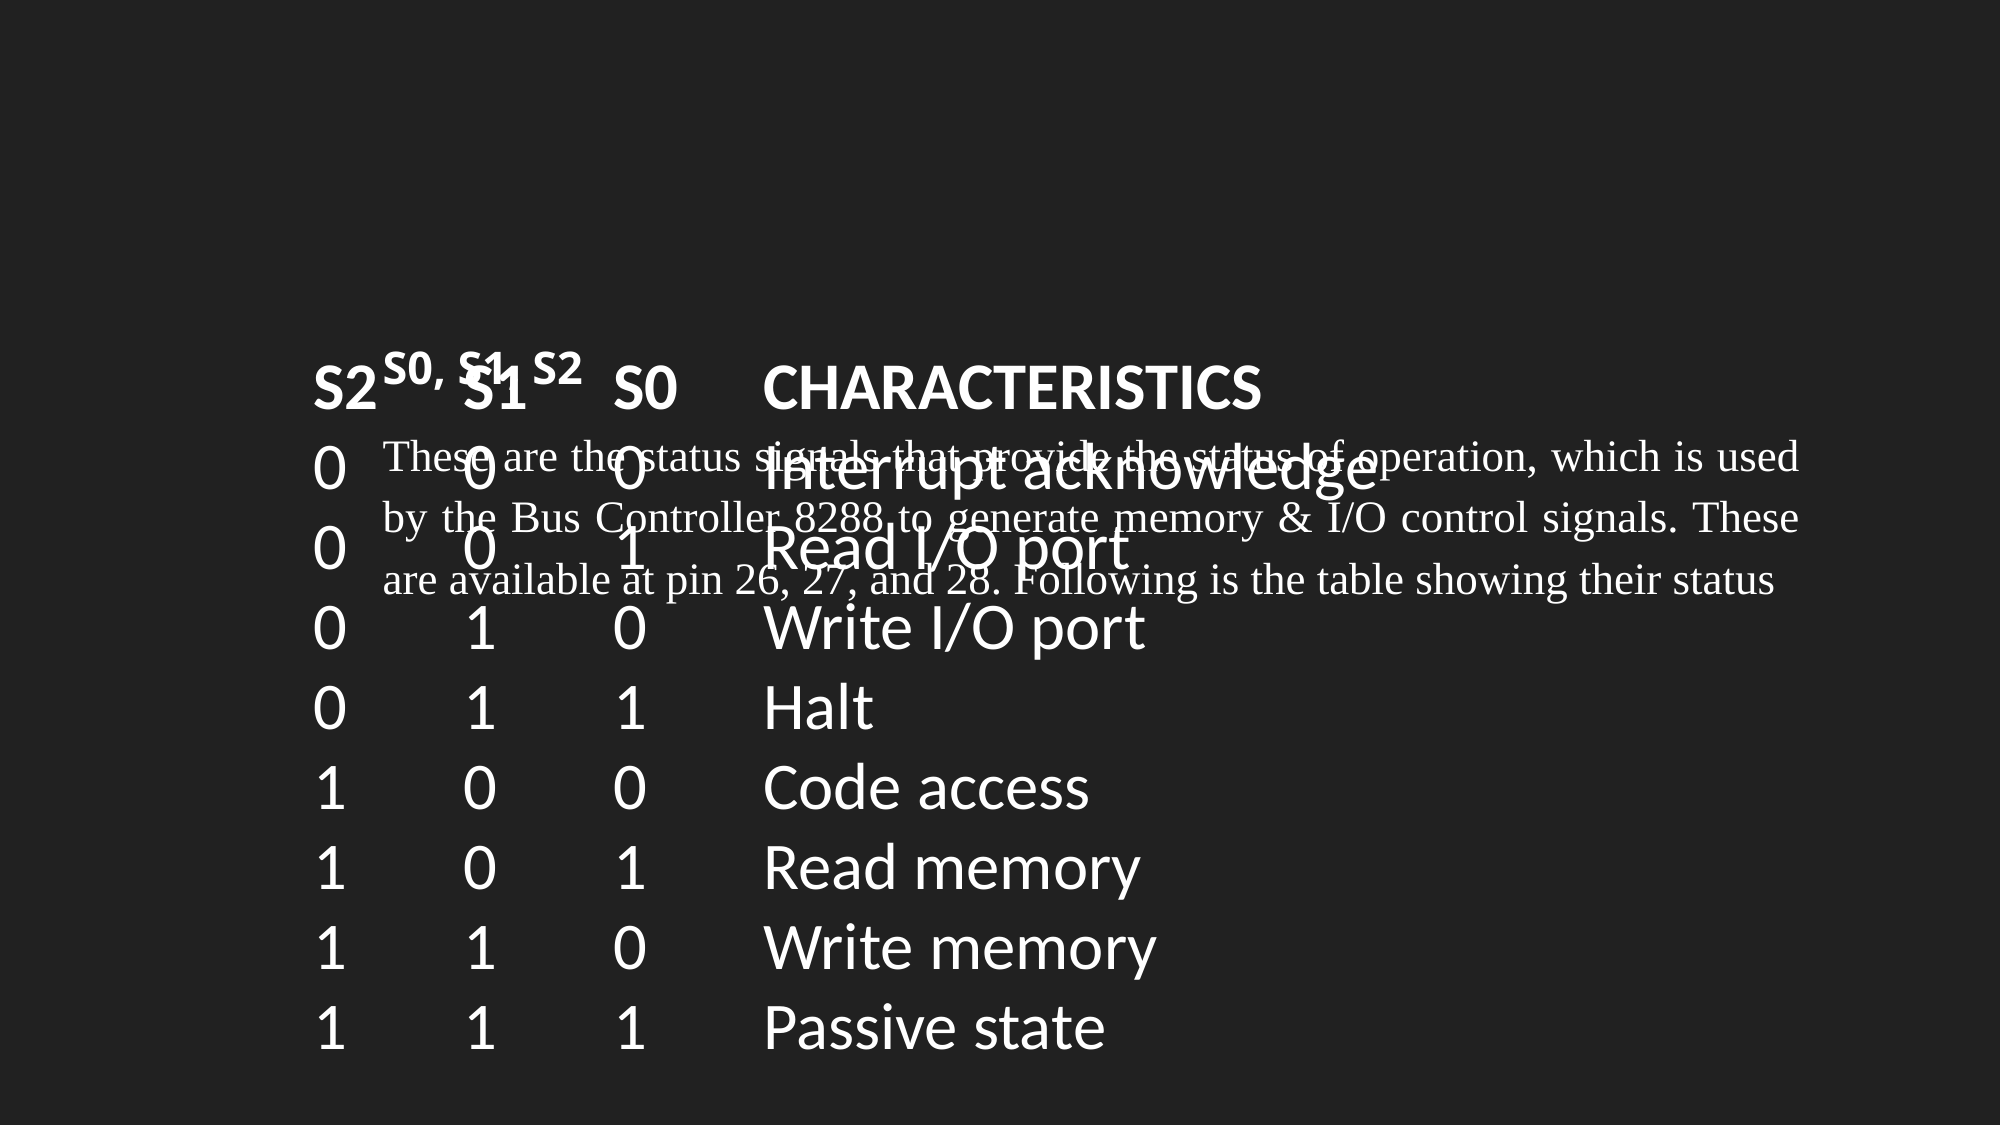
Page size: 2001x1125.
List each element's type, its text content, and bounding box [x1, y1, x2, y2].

list S0, S1, S2 These are the status signals that provide the status of operation, which is used by the Bus Controller 8288 to generate memory & I/O control signals. These are available at pin 26, 27, and 28. Following is the table showing their status [382, 332, 1802, 623]
text_box S2 S1 S0 CHARACTERISTICS 0 0 0 Interrupt acknowledge 0 0 1 Read I/O port 0 1 0 Write I/O port 0 1 1 Halt 1 0 0 Code access 1 0 1 Read memory 1 1 0 Write memory 1 1 1 Passive state [298, 335, 1762, 1070]
